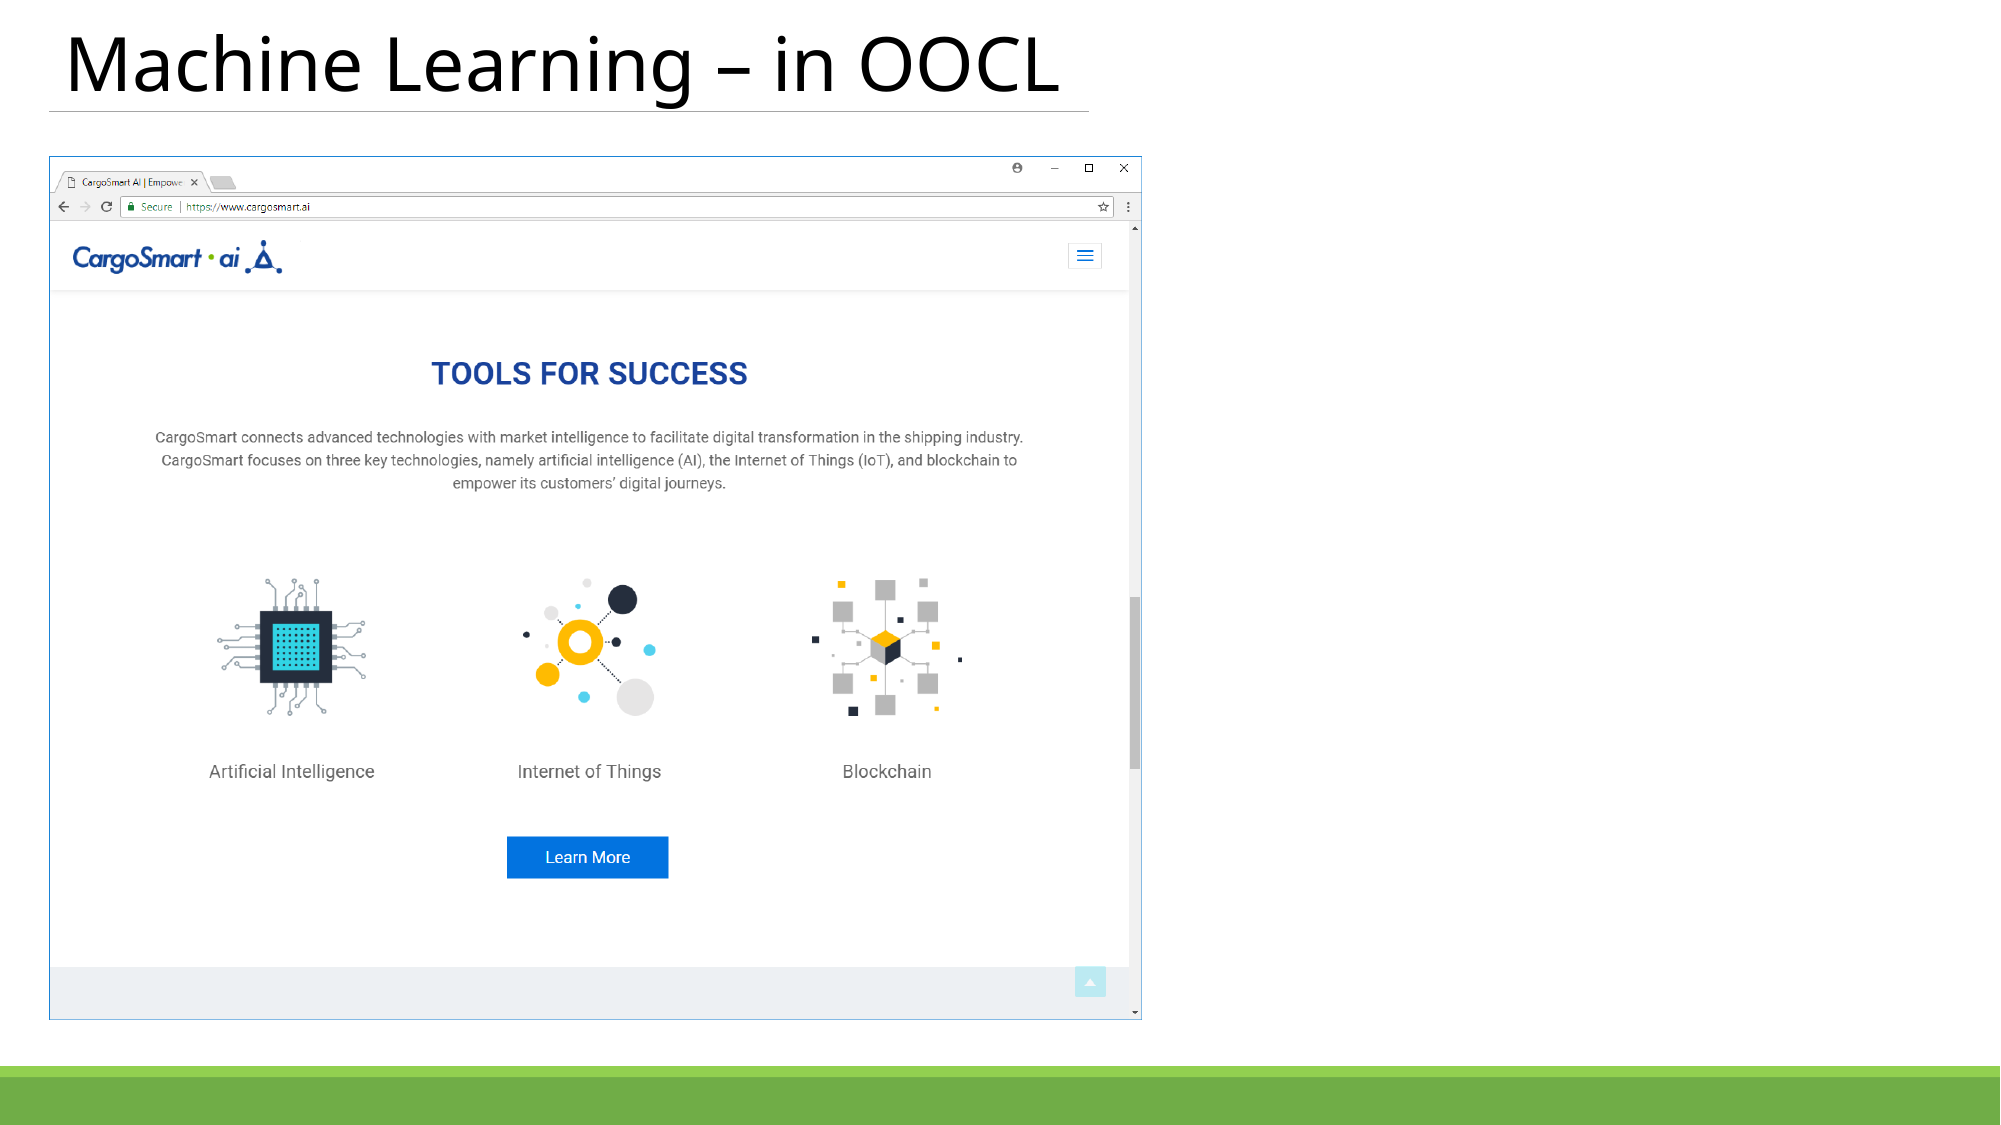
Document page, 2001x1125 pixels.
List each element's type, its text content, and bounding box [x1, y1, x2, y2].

picture [48, 156, 1142, 1020]
title Machine Learning – in OOCL [49, 22, 1960, 112]
